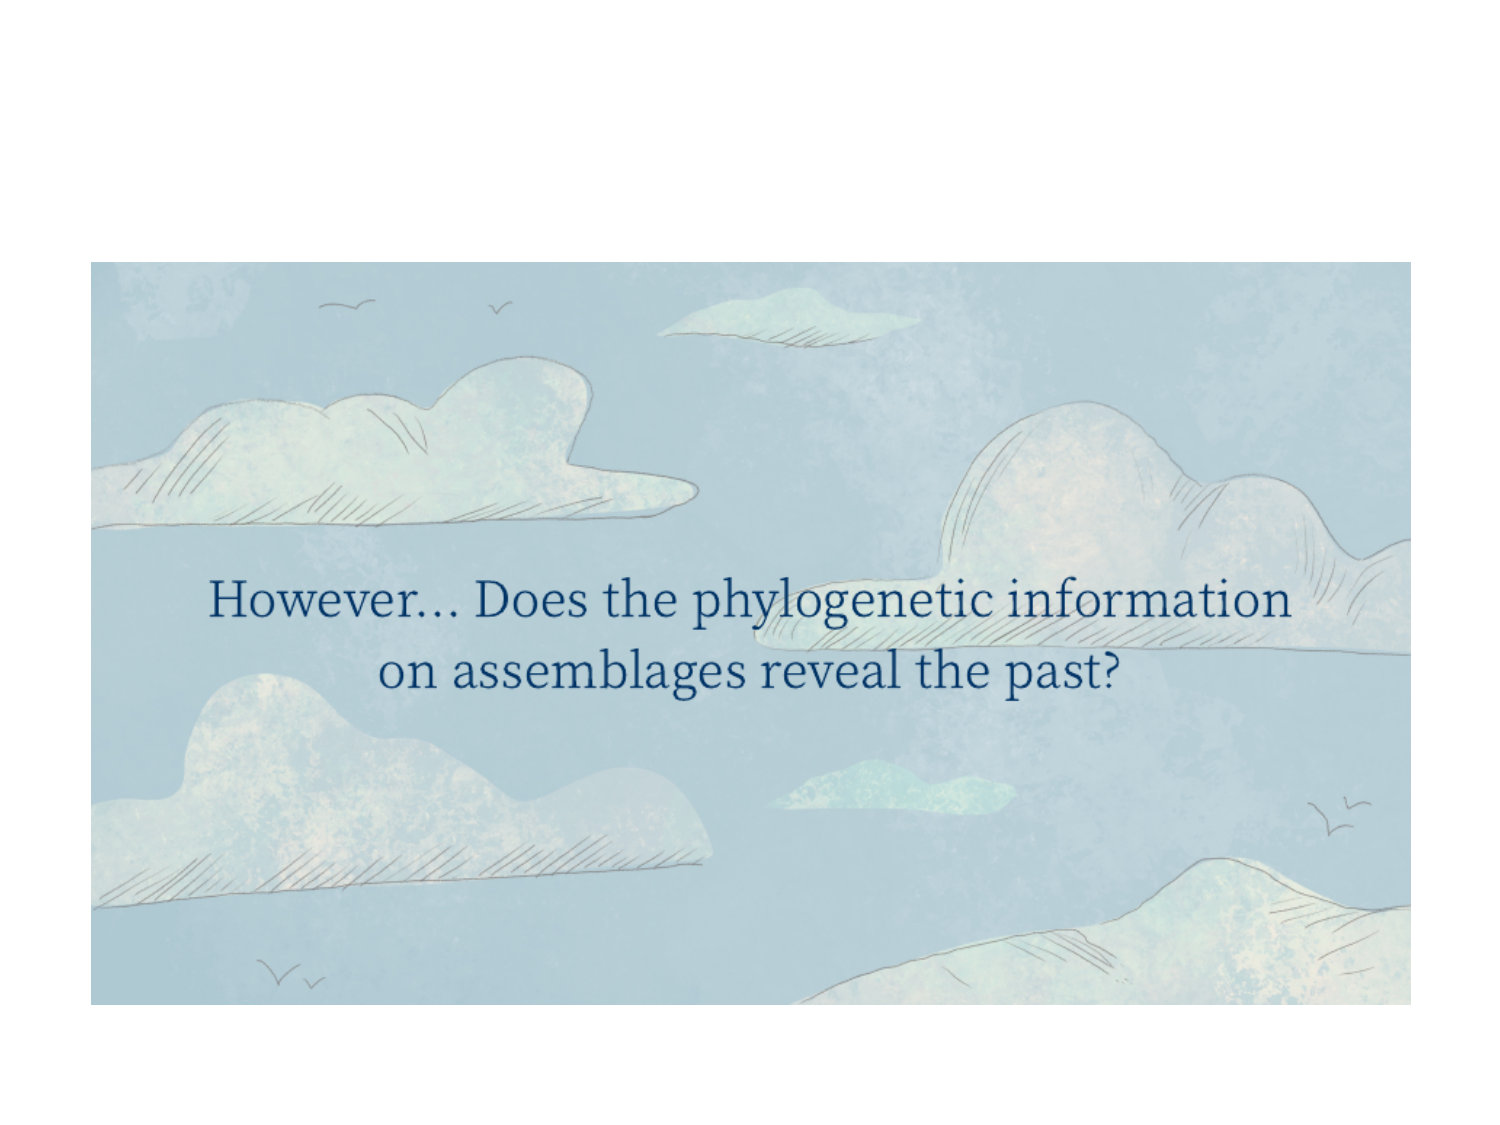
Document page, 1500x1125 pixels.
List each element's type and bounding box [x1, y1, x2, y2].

picture [91, 262, 1411, 1005]
